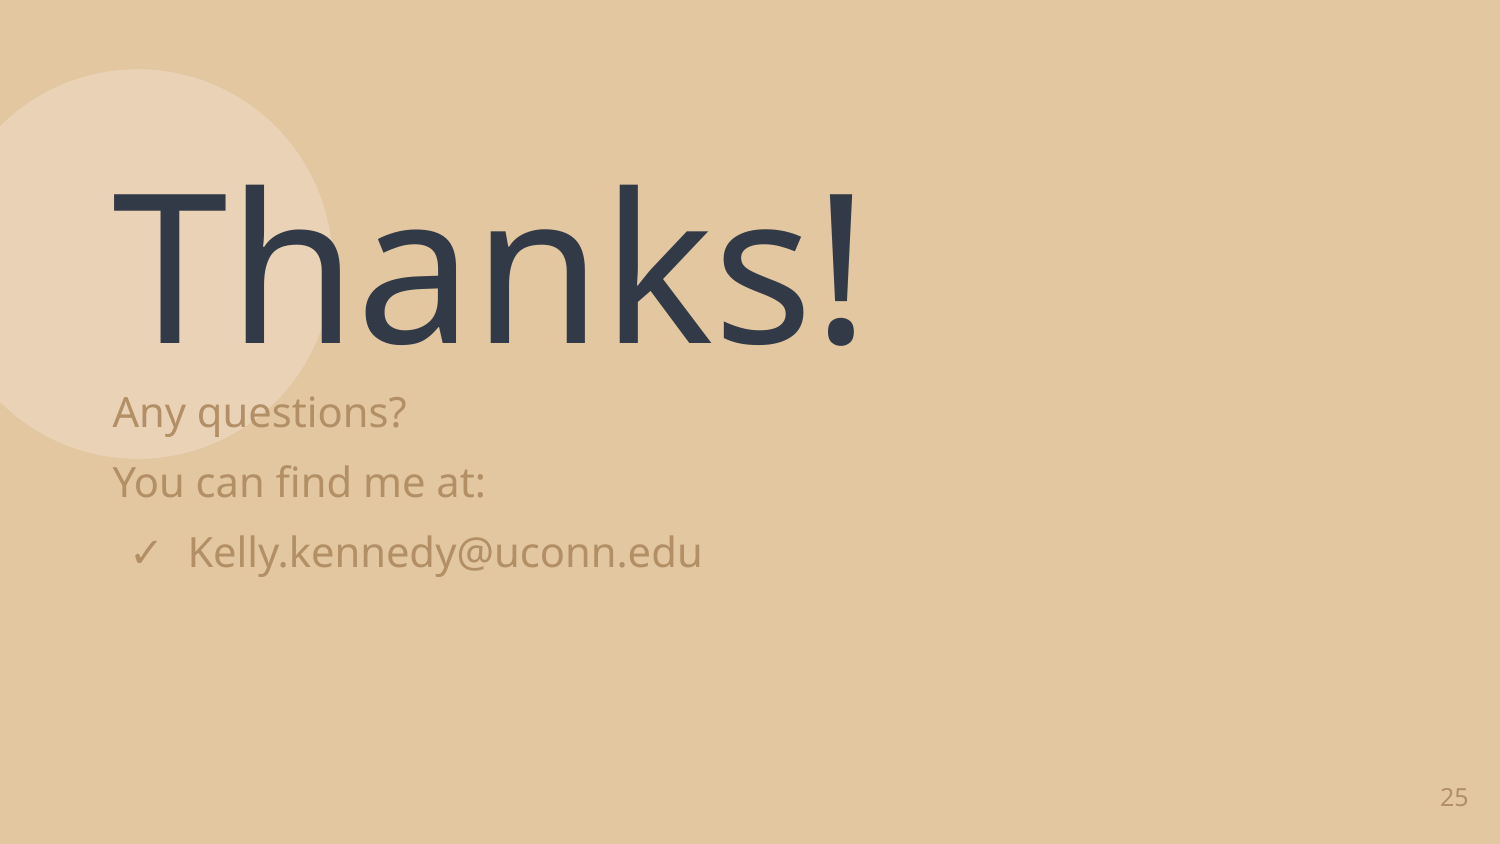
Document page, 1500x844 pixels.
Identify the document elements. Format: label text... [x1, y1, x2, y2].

title Thanks! [112, 181, 875, 372]
slide_number 25 [1378, 766, 1469, 832]
text_box [0, 69, 314, 458]
subtitle Any questions? You can find me at: Kelly.kennedy@uconn.edu [112, 378, 875, 663]
